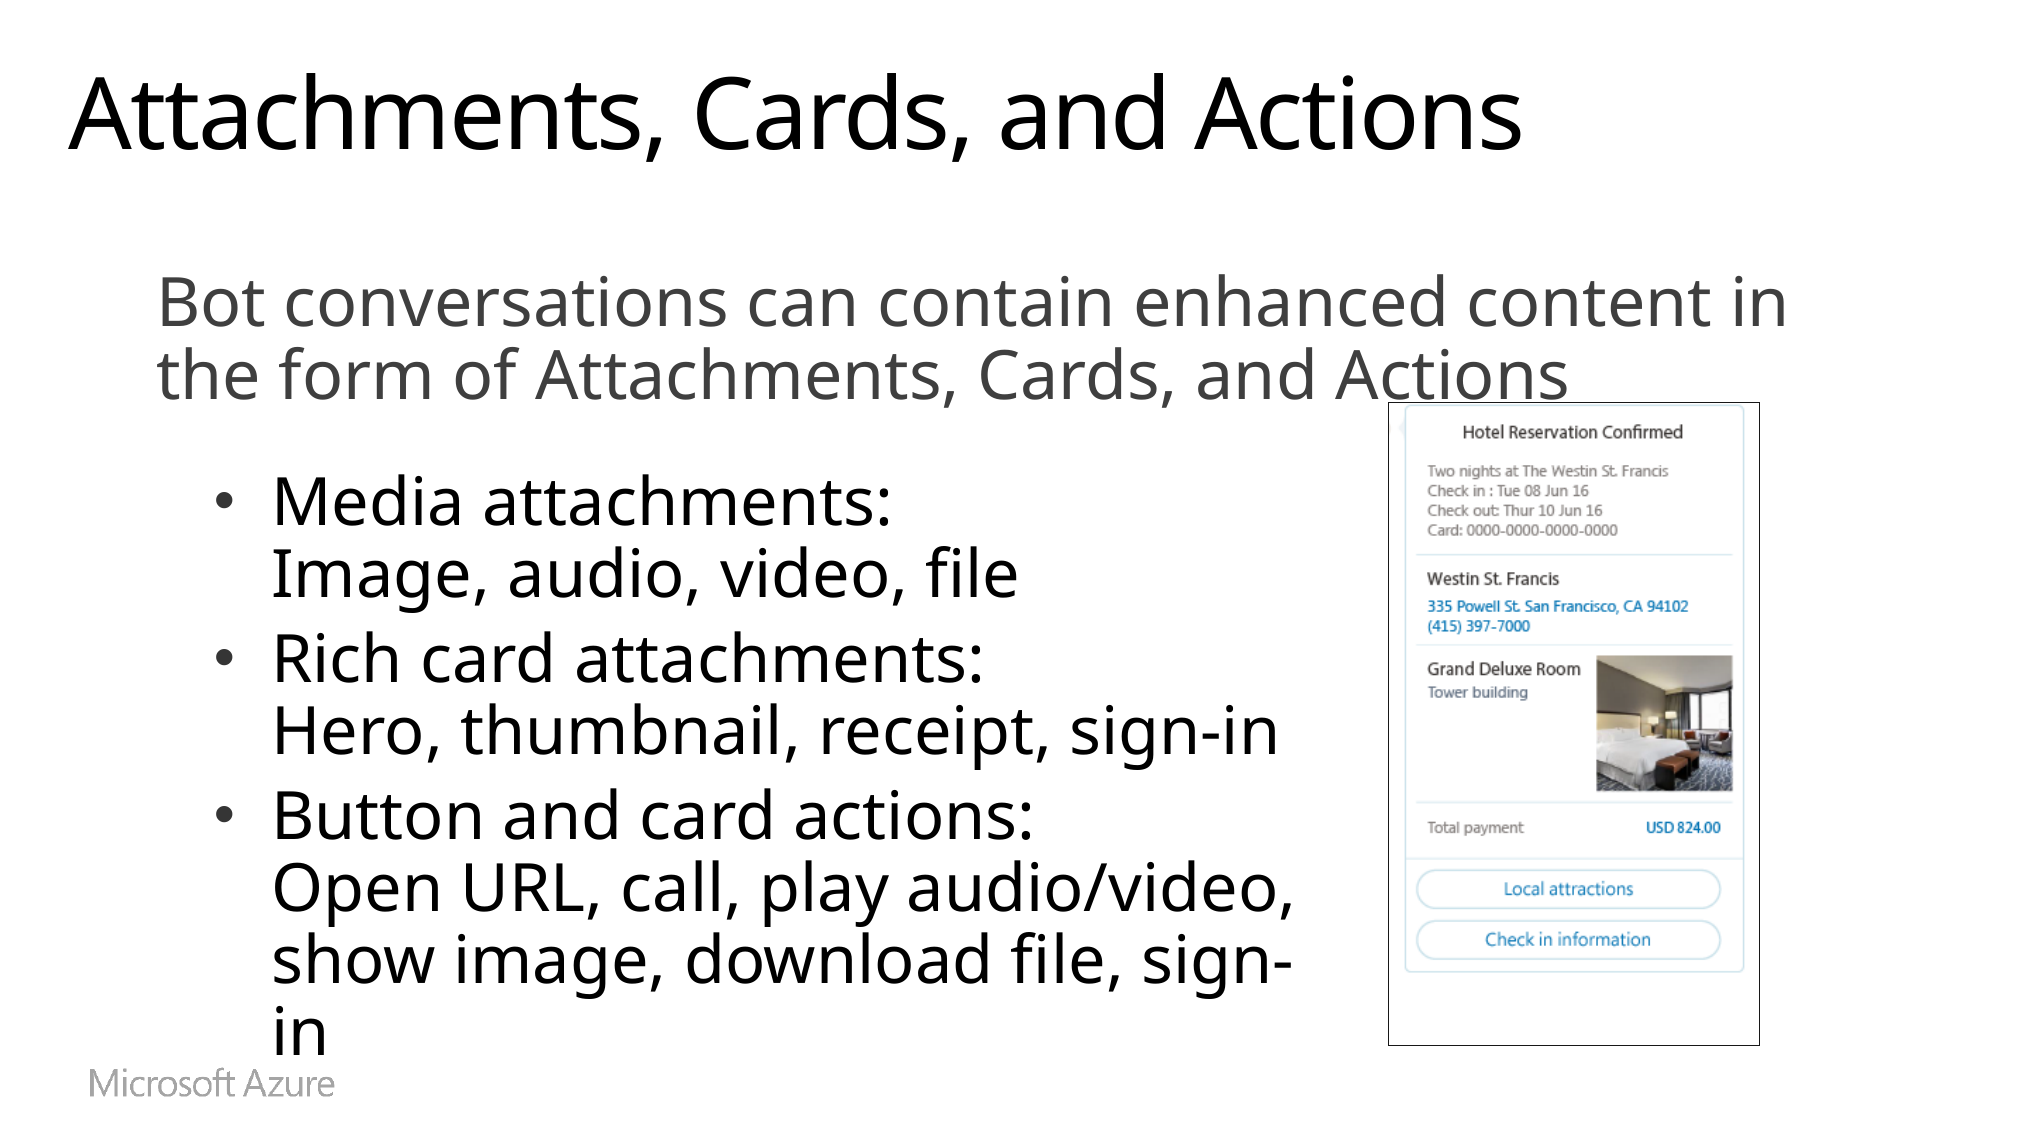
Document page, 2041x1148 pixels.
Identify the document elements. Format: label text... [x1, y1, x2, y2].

picture [1388, 402, 1760, 1046]
text_box Bot conversations can contain enhanced content in the form of Attachments, Cards, and Actions [140, 260, 1926, 423]
title Attachments, Cards, and Actions [45, 48, 1996, 199]
list Media attachments: Image, audio, video, file Rich card attachments: Hero, thumbnail, receipt, sign-in Button and card actions: Open URL, call, play audio/video, show image, download file, sign-in [140, 460, 1347, 1127]
